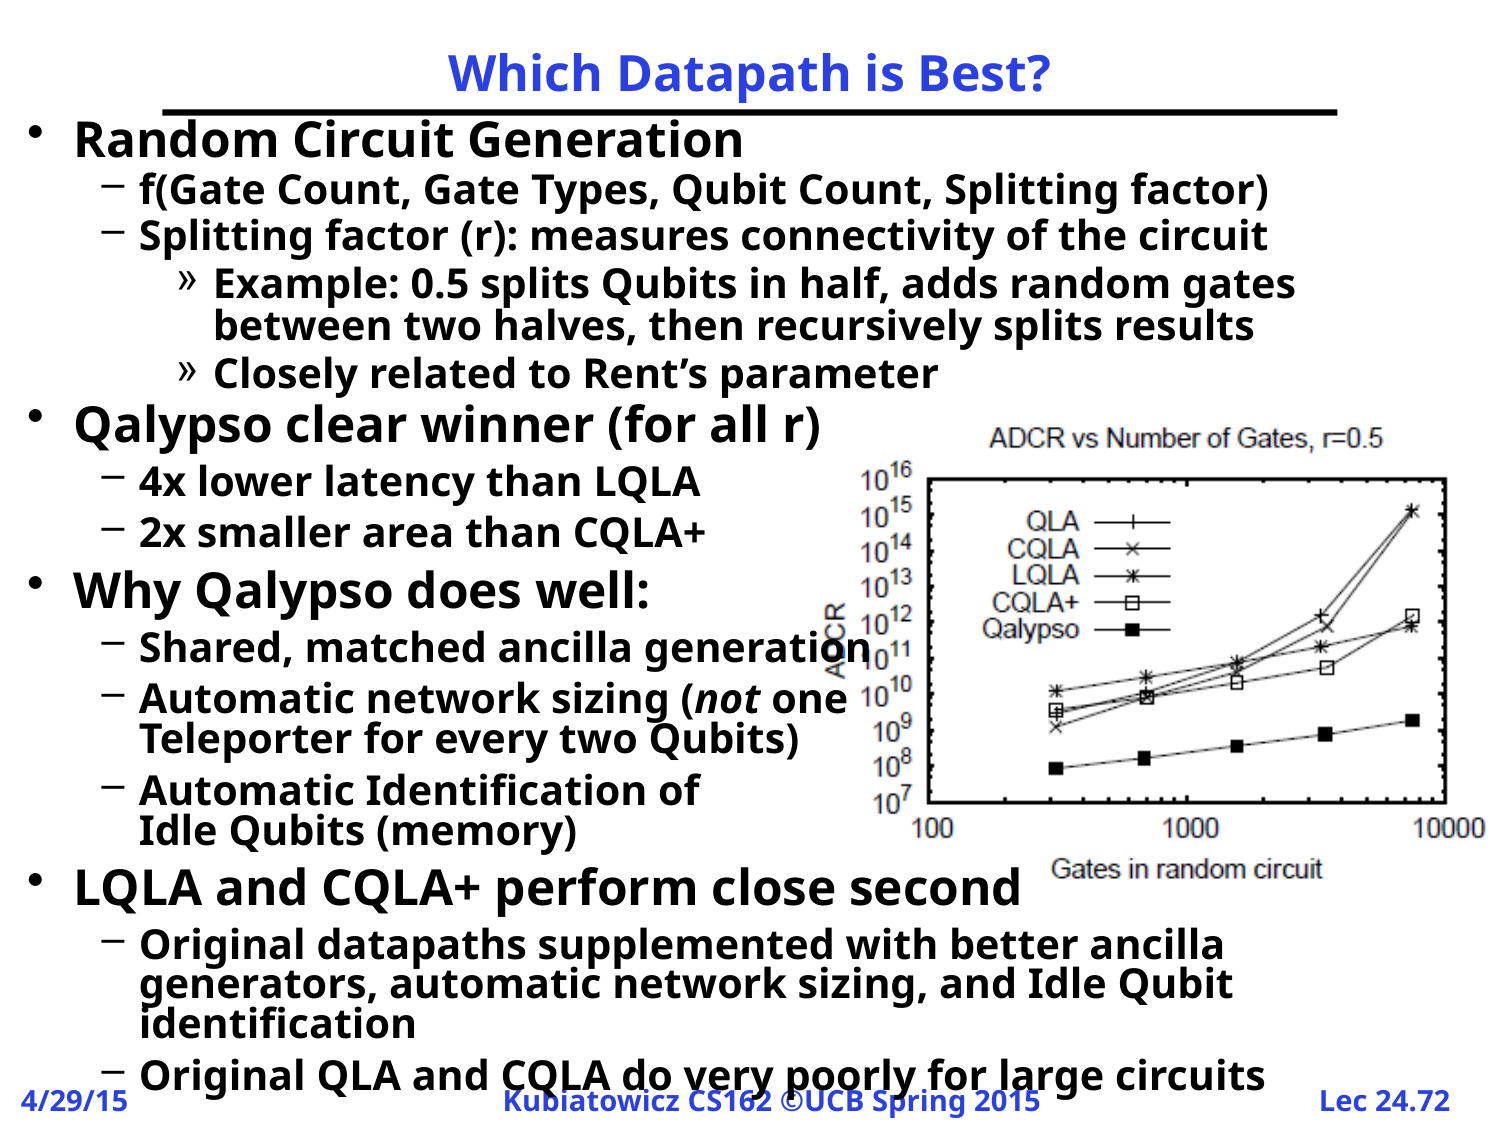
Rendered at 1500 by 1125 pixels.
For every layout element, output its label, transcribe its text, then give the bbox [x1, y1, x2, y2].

title Which Datapath is Best? [168, 0, 1332, 112]
list Random Circuit Generation f(Gate Count, Gate Types, Qubit Count, Splitting factor) Splitting factor (r): measures connectivity of the circuit Example: 0.5 splits Qubits in half, adds random gates between two halves, then recursively splits results Closely related to Rent’s parameter Qalypso clear winner (for all r) 4x lower latency than LQLA 2x smaller area than CQLA+ Why Qalypso does well: Shared, matched ancilla generation Automatic network sizing (not one Teleporter for every two Qubits) Automatic Identification of Idle Qubits (memory) LQLA and CQLA+ perform close second Original datapaths supplemented with better ancilla generators, automatic network sizing, and Idle Qubit identification Original QLA and CQLA do very poorly for large circuits [12, 112, 1488, 1113]
picture [809, 412, 1500, 888]
